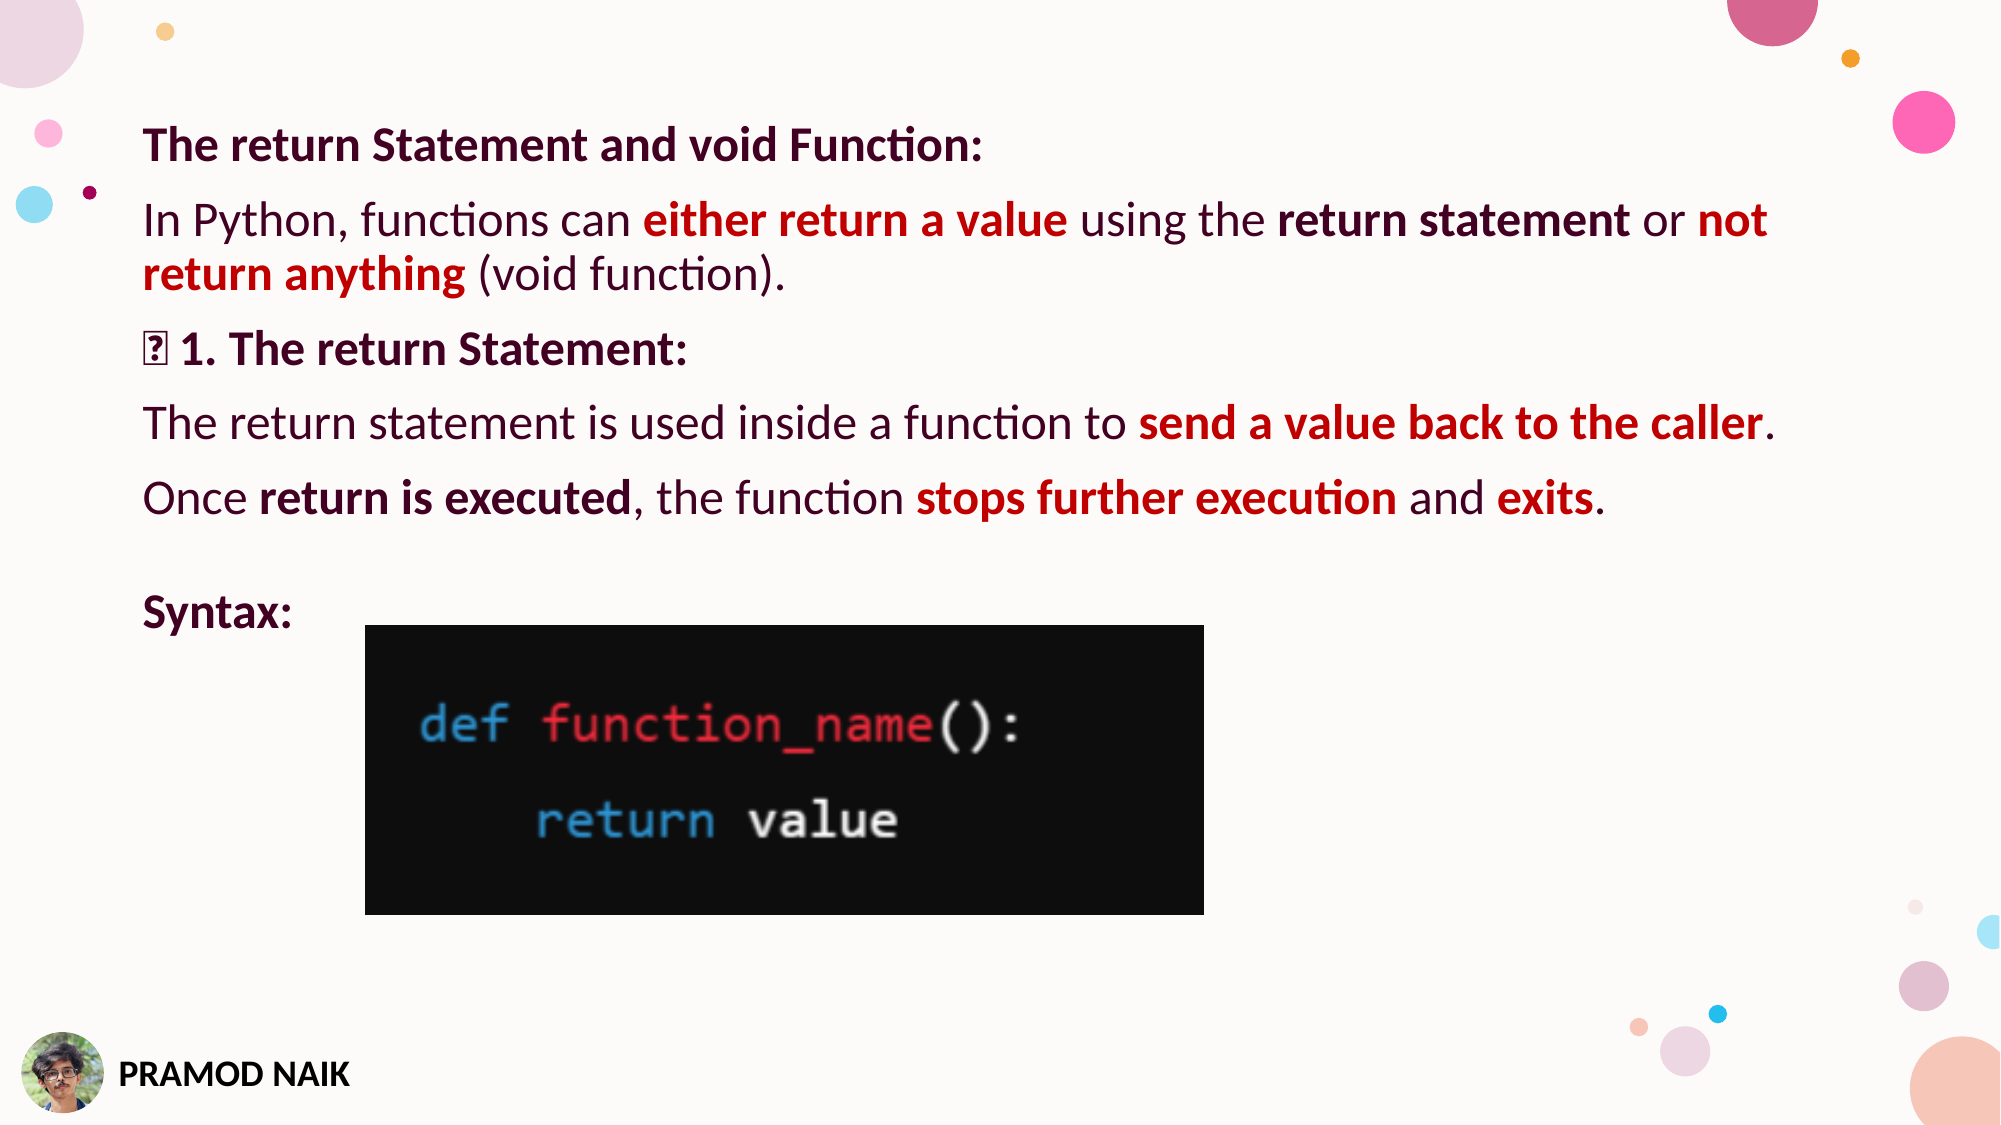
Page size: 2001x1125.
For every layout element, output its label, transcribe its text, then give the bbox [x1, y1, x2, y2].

picture [21, 1031, 104, 1114]
picture [364, 625, 1204, 915]
list The return Statement and void Function: In Python, functions can either return a value using the return statement or not return anything (void function). ✅ 1. The return Statement: The return statement is used inside a function to send a value back to the caller. Once return is executed, the function stops further execution and exits. Syntax: [127, 110, 1877, 1014]
